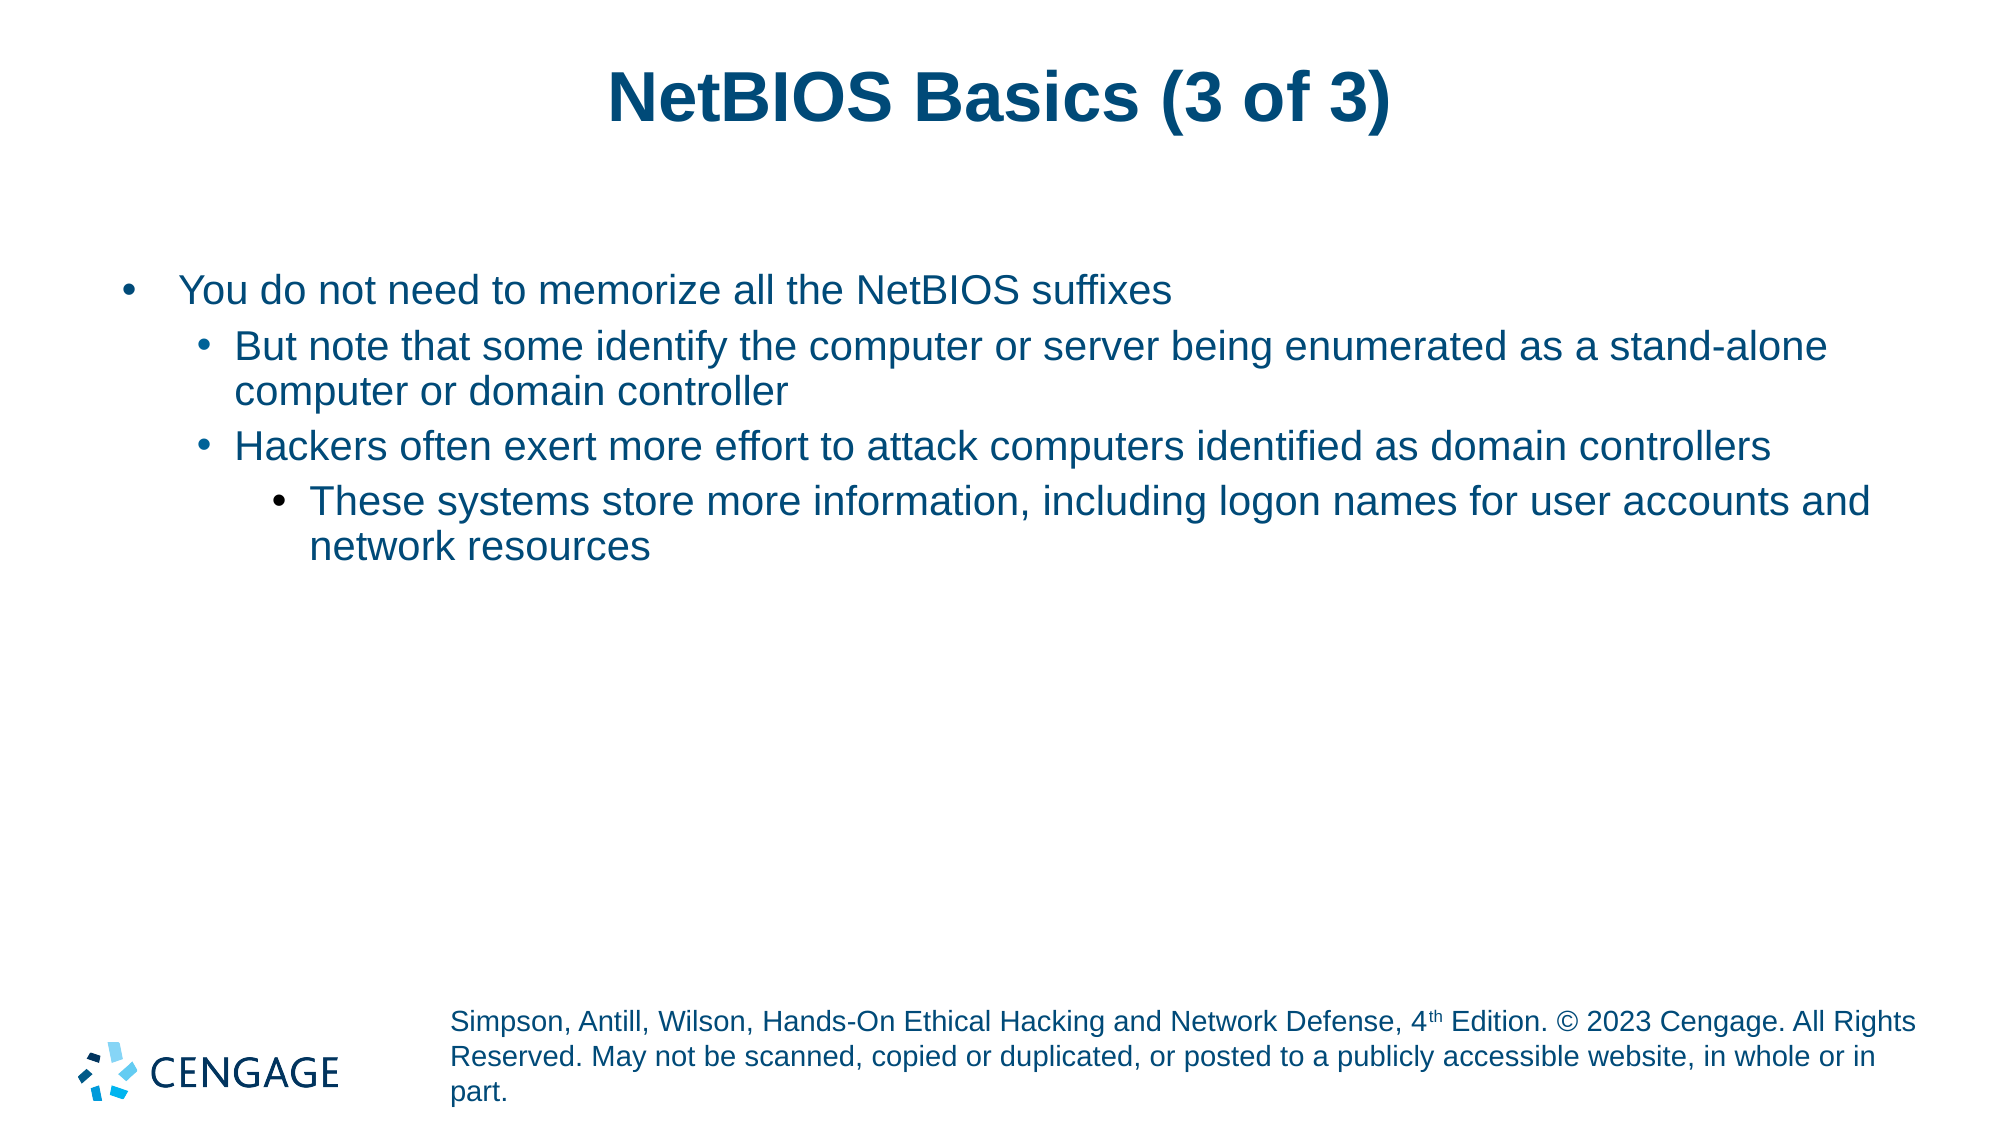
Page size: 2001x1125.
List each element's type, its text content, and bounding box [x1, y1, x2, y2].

picture [78, 1042, 338, 1101]
list You do not need to memorize all the NetBIOS suffixes But note that some identify the computer or server being enumerated as a stand-alone computer or domain controller Hackers often exert more effort to attack computers identified as domain controllers These systems store more information, including logon names for user accounts and network resources [121, 268, 1879, 990]
title NetBIOS Basics (3 of 3) [137, 59, 1863, 170]
